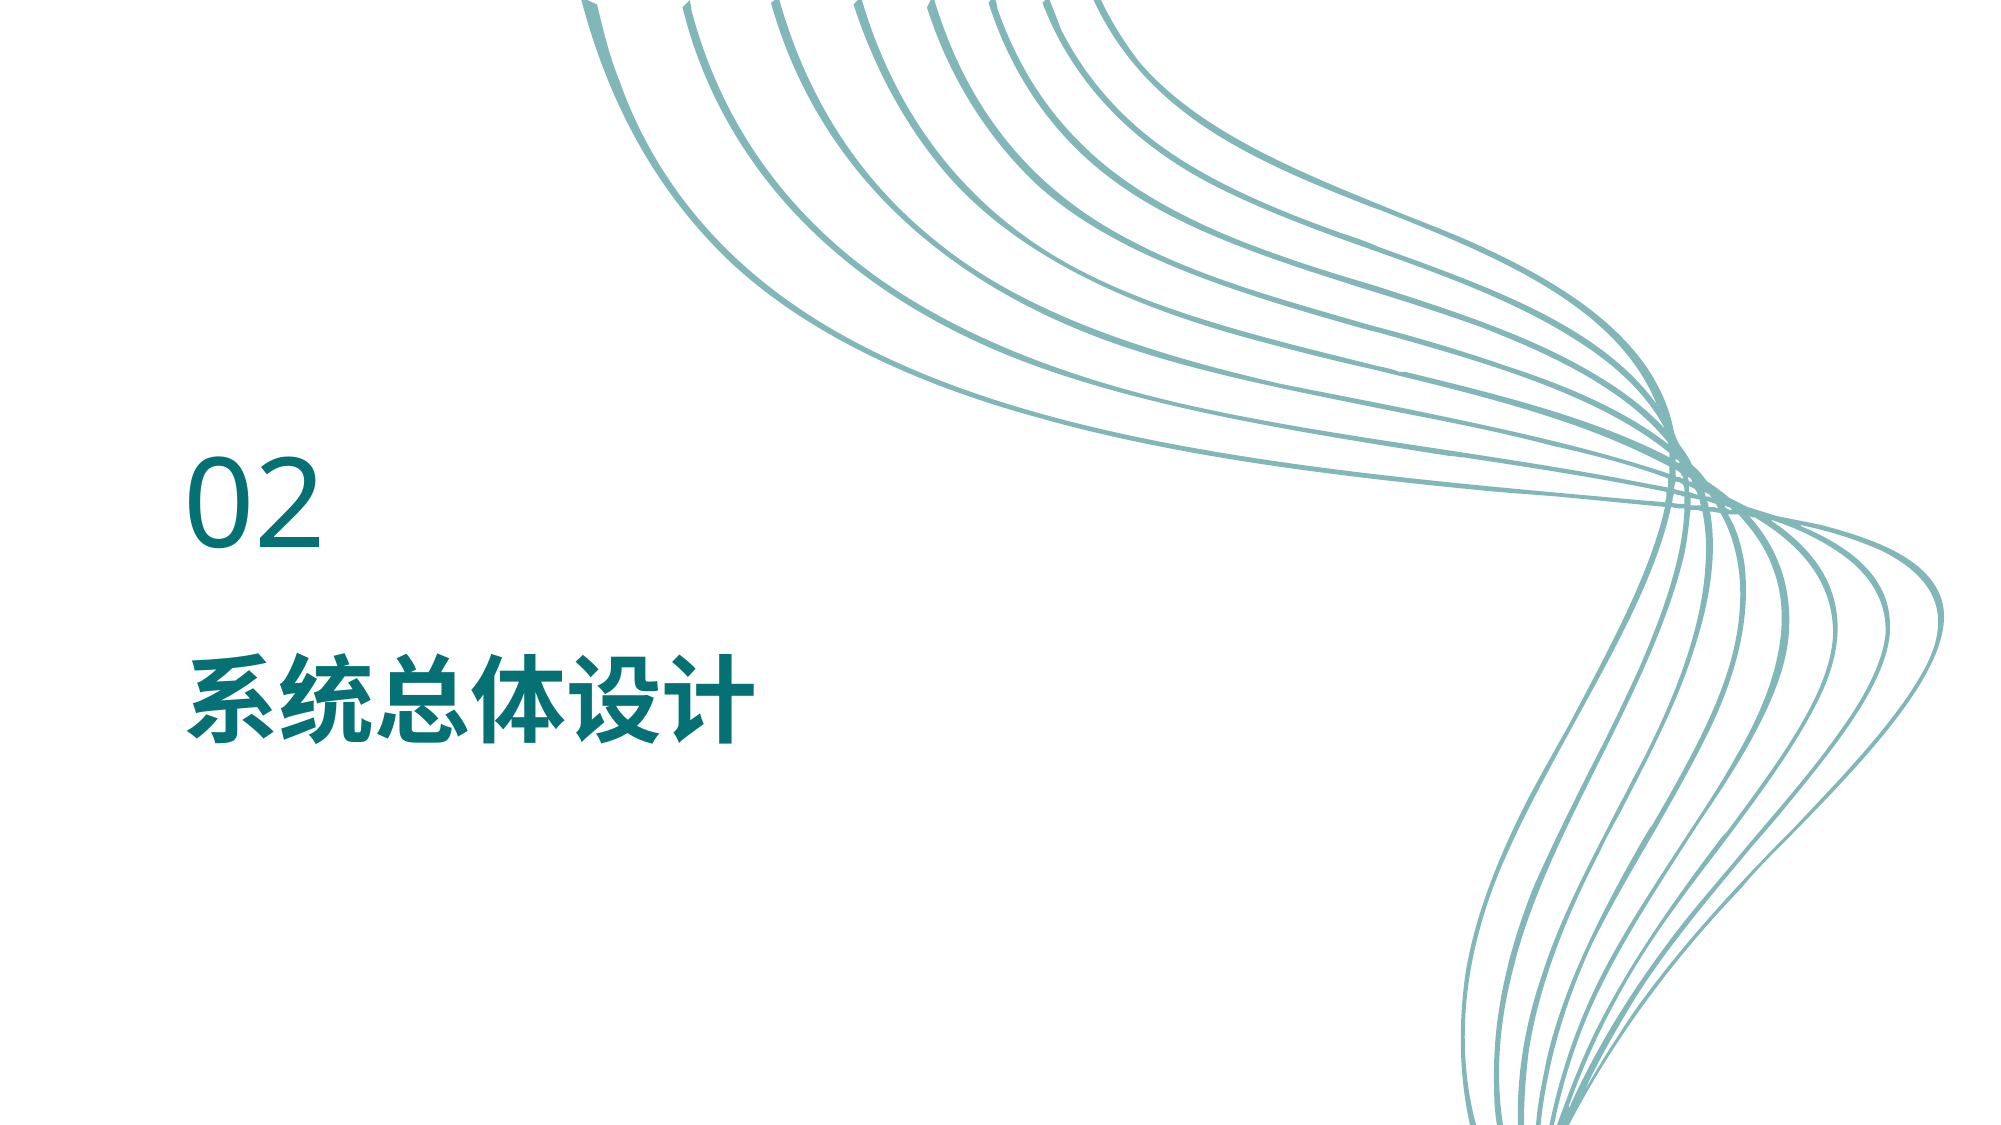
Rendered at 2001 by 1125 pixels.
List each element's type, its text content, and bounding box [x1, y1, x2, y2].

list 02 [183, 221, 832, 573]
title 系统总体设计 [183, 639, 1537, 981]
